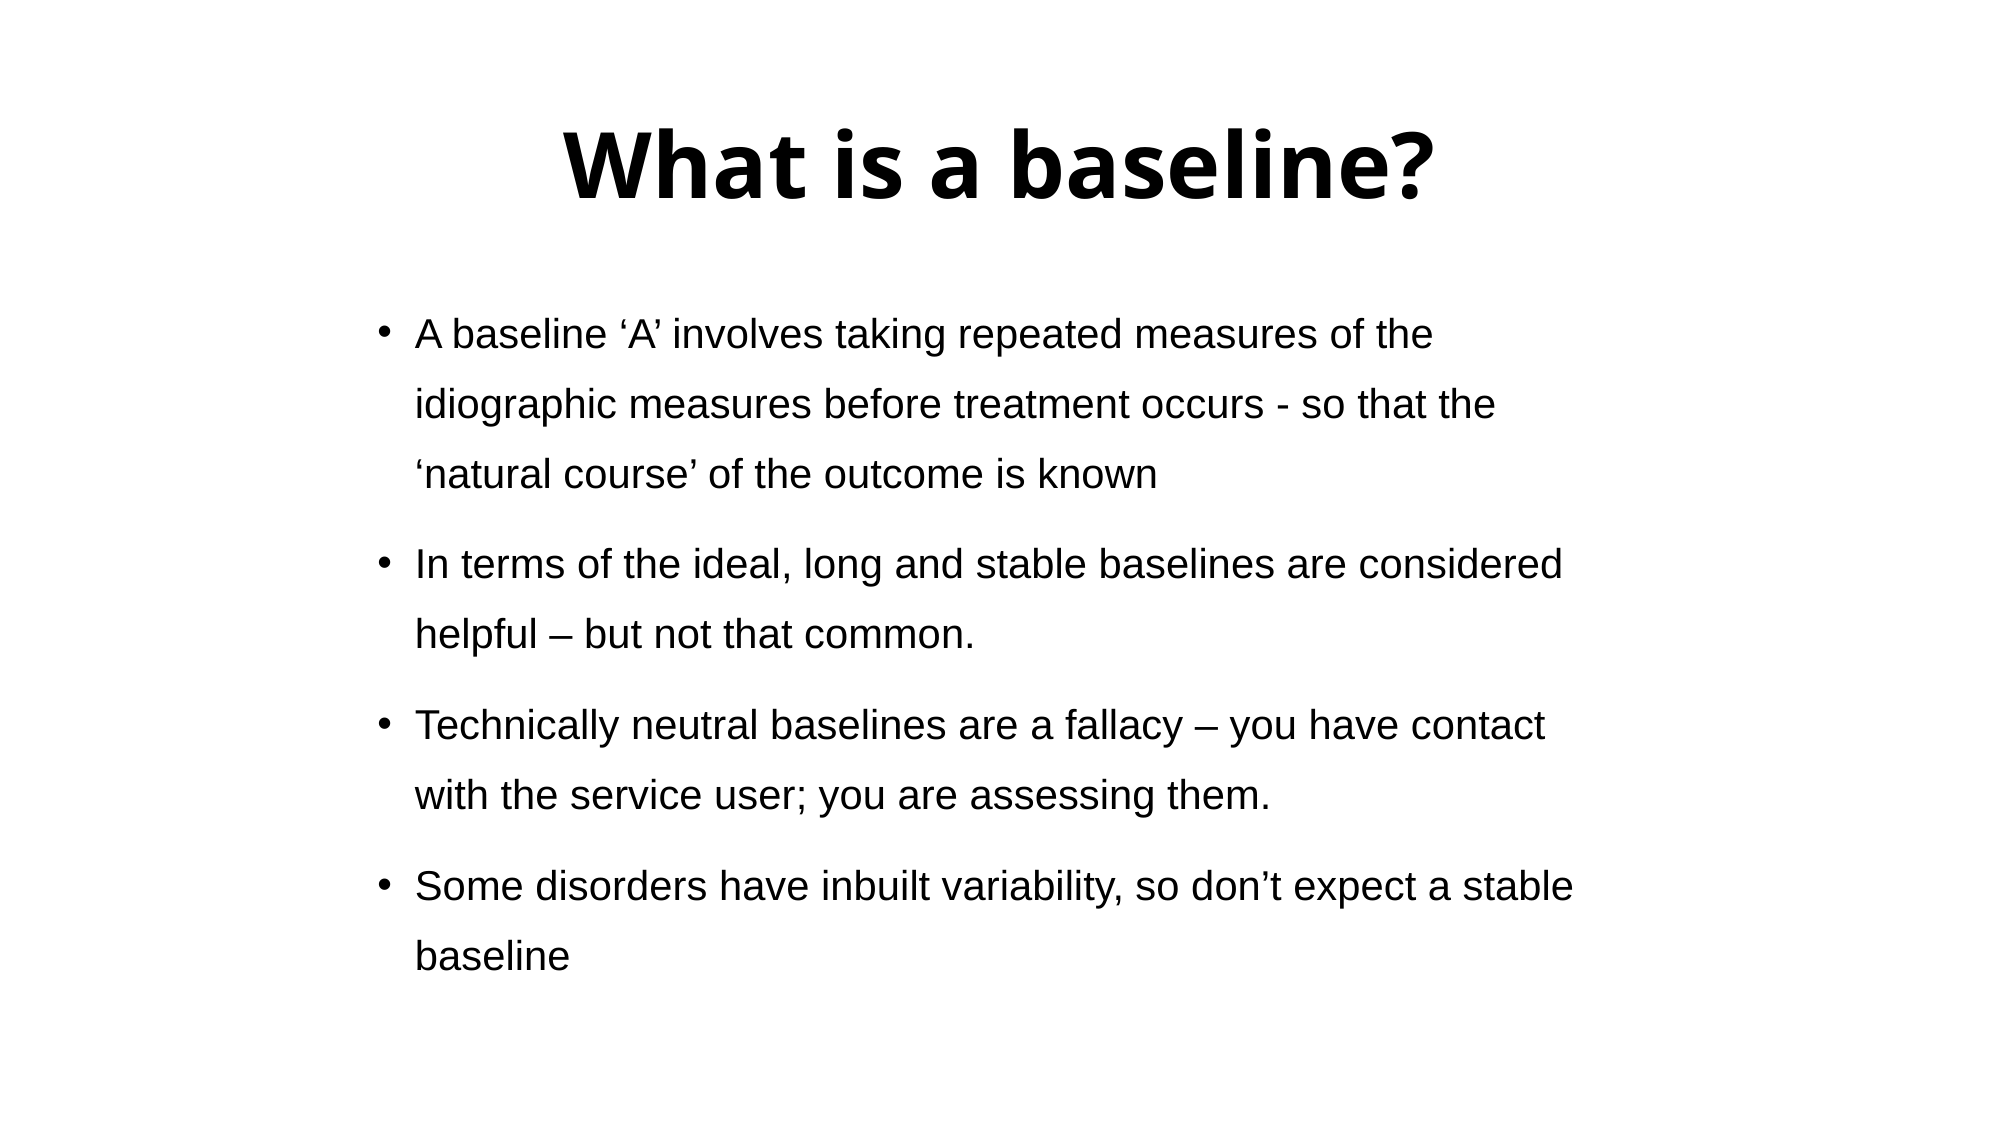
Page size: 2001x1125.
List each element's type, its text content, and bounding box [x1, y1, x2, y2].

list A baseline ‘A’ involves taking repeated measures of the idiographic measures before treatment occurs - so that the ‘natural course’ of the outcome is known In terms of the ideal, long and stable baselines are considered helpful – but not that common. Technically neutral baselines are a fallacy – you have contact with the service user; you are assessing them. Some disorders have inbuilt variability, so don’t expect a stable baseline [362, 278, 1638, 1000]
title What is a baseline? [137, 59, 1863, 278]
